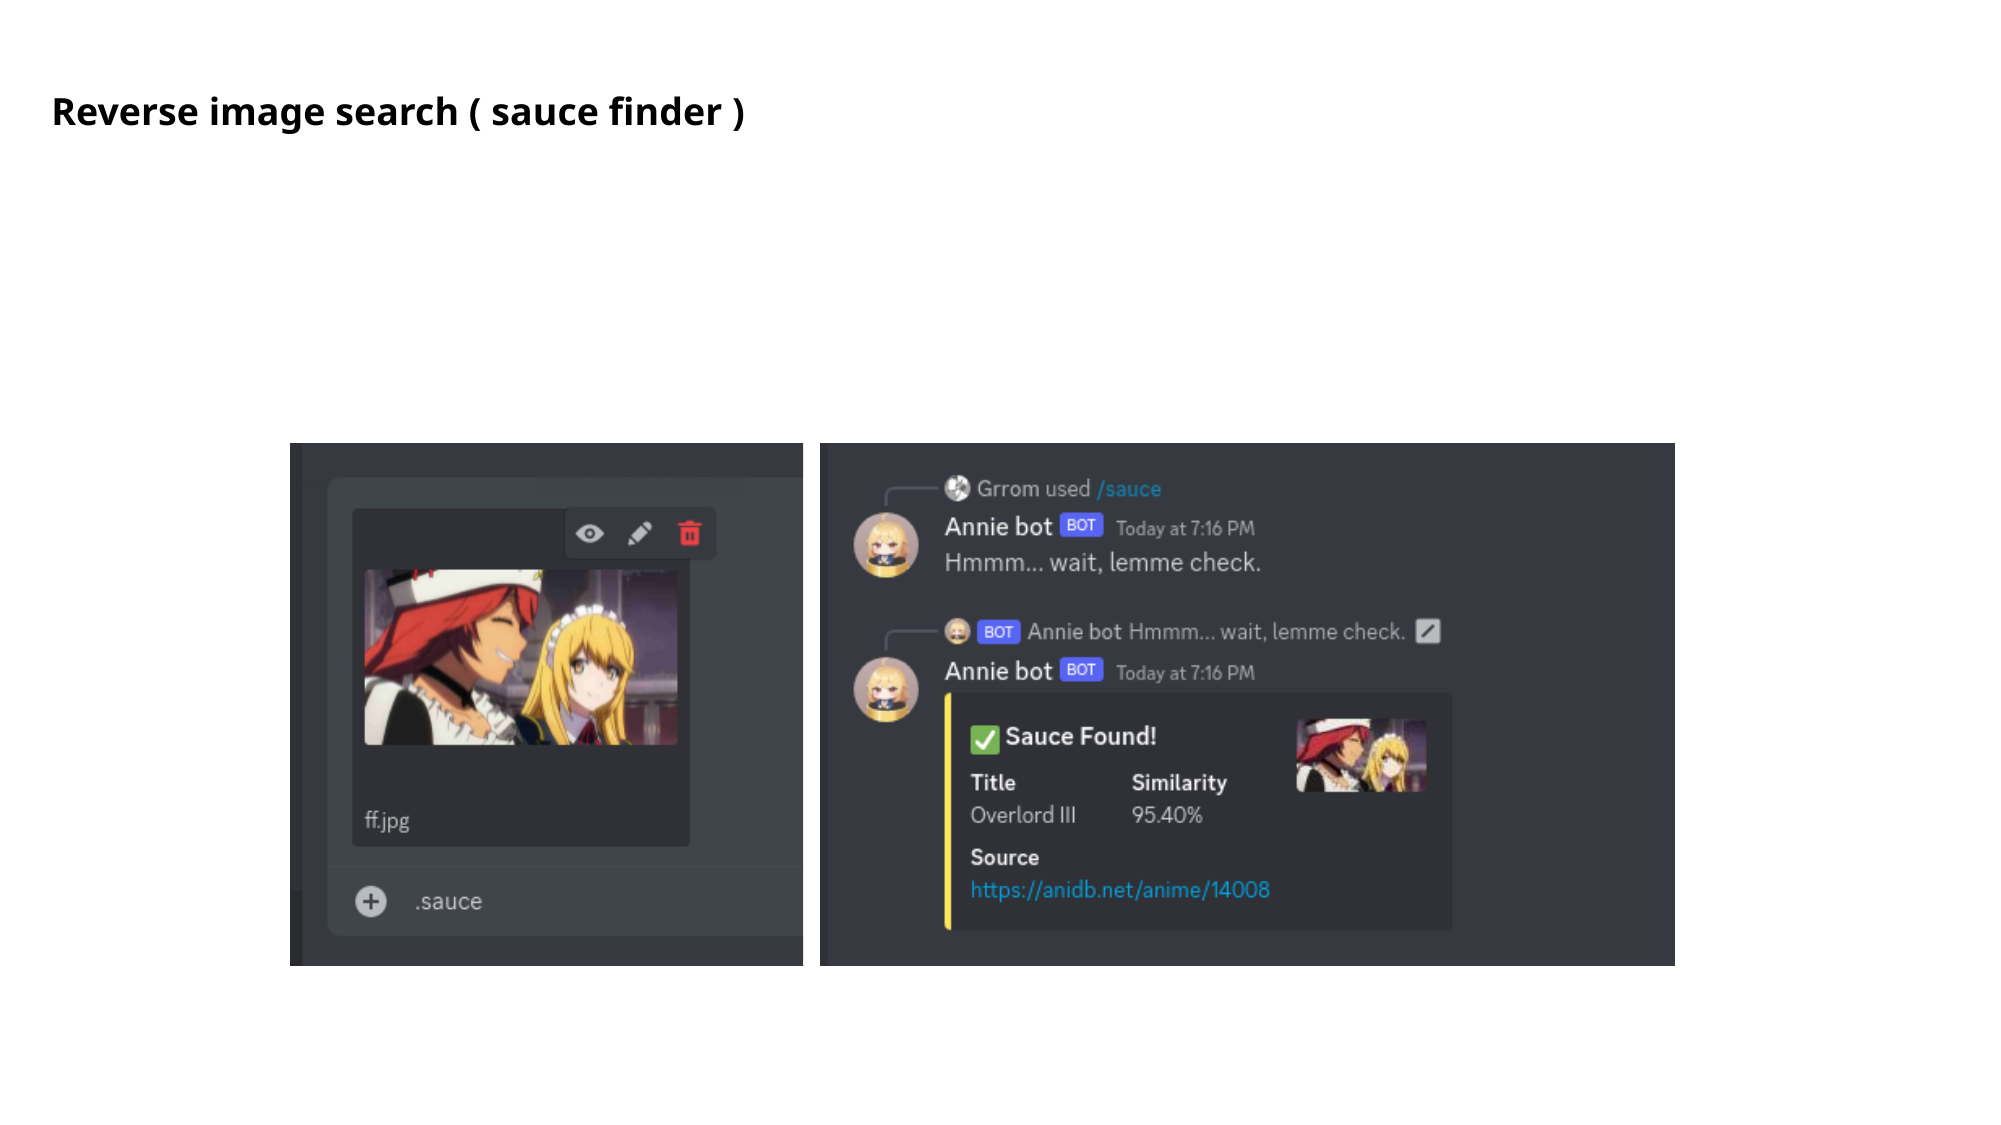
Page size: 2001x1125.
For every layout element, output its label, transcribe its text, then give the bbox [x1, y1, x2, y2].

picture [290, 443, 804, 966]
text_box Reverse image search ( sauce finder ) [36, 80, 761, 140]
picture [820, 443, 1675, 966]
